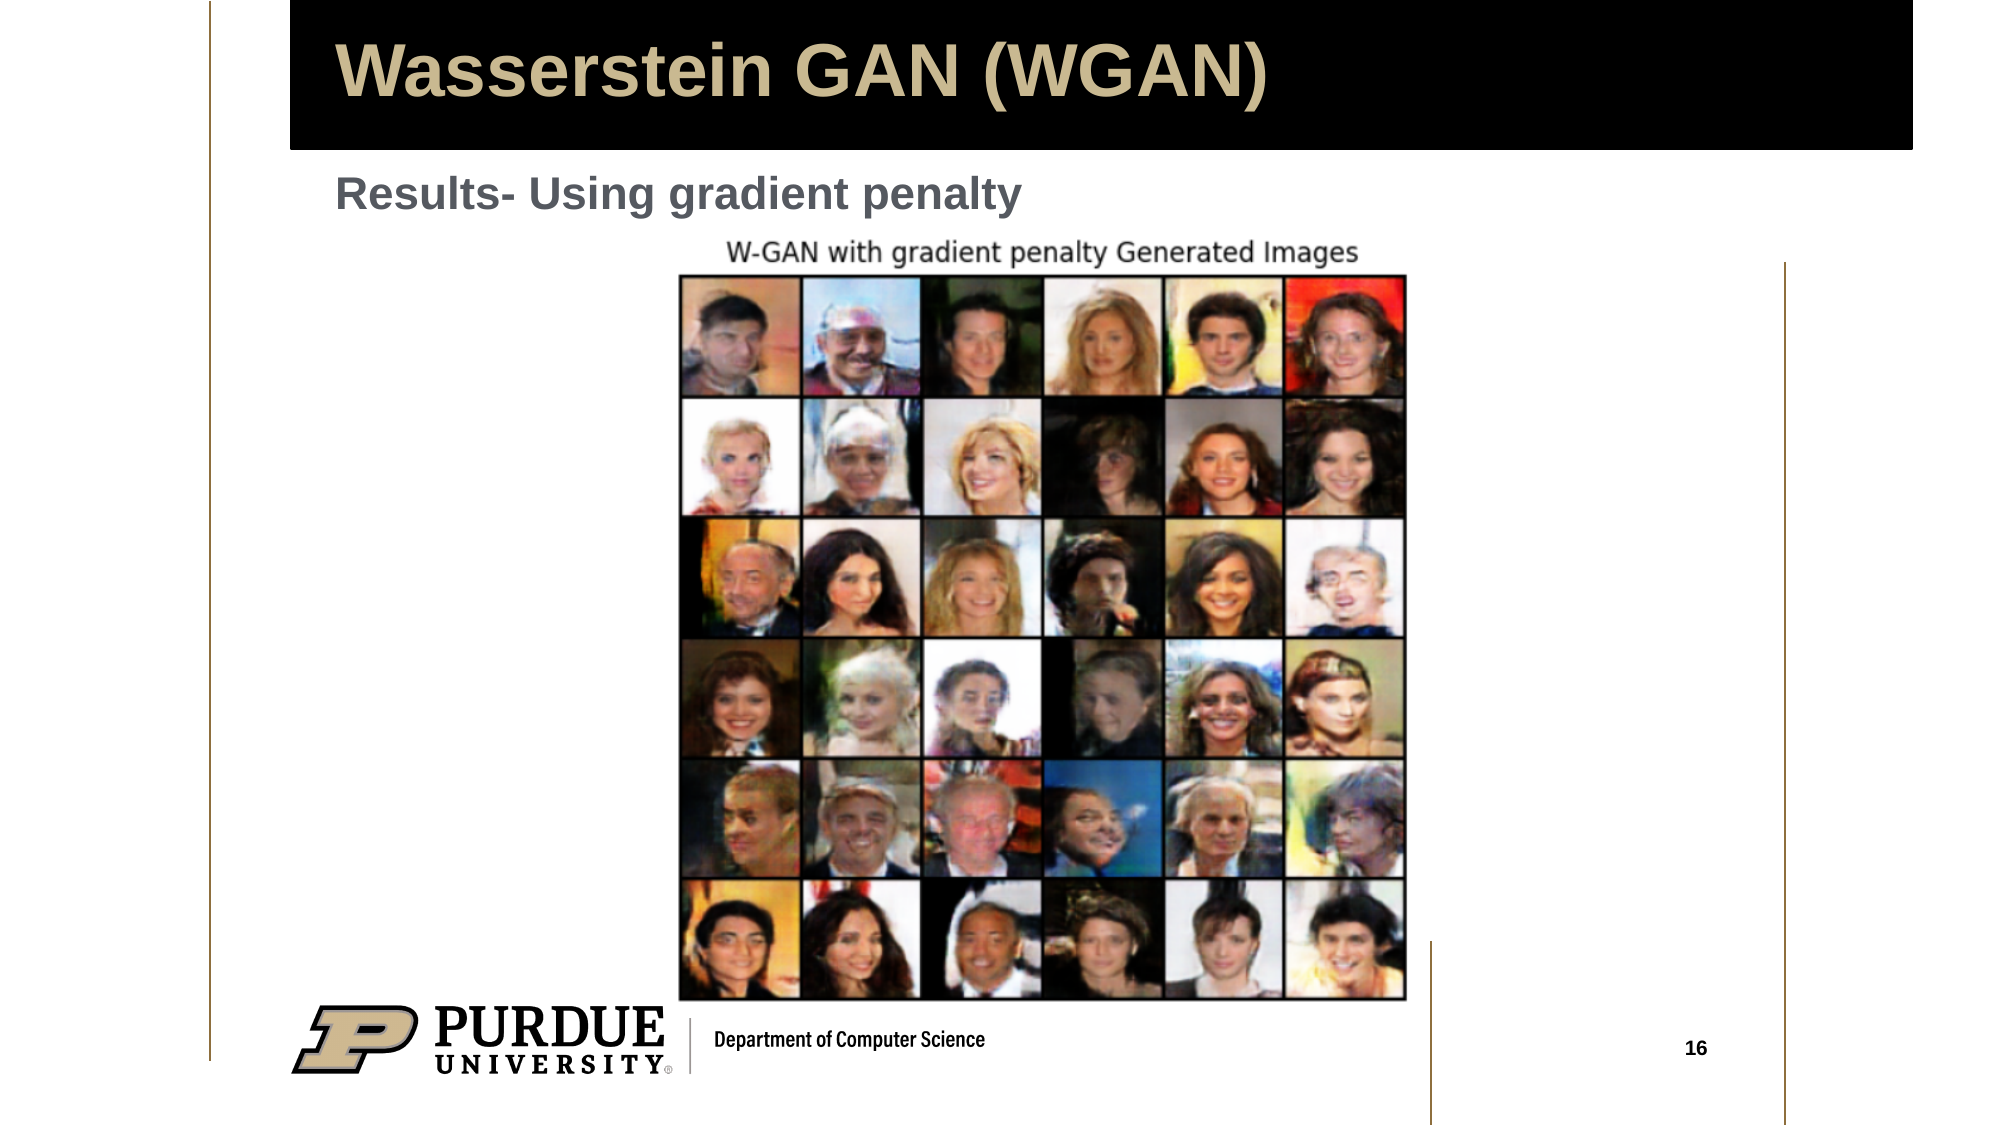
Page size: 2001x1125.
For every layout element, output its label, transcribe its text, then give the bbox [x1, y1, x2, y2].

subtitle Results- Using gradient penalty [335, 163, 1646, 817]
picture [291, 227, 1426, 1078]
title Wasserstein GAN (WGAN) [333, 29, 1648, 222]
slide_number 16 [1656, 1017, 1737, 1078]
